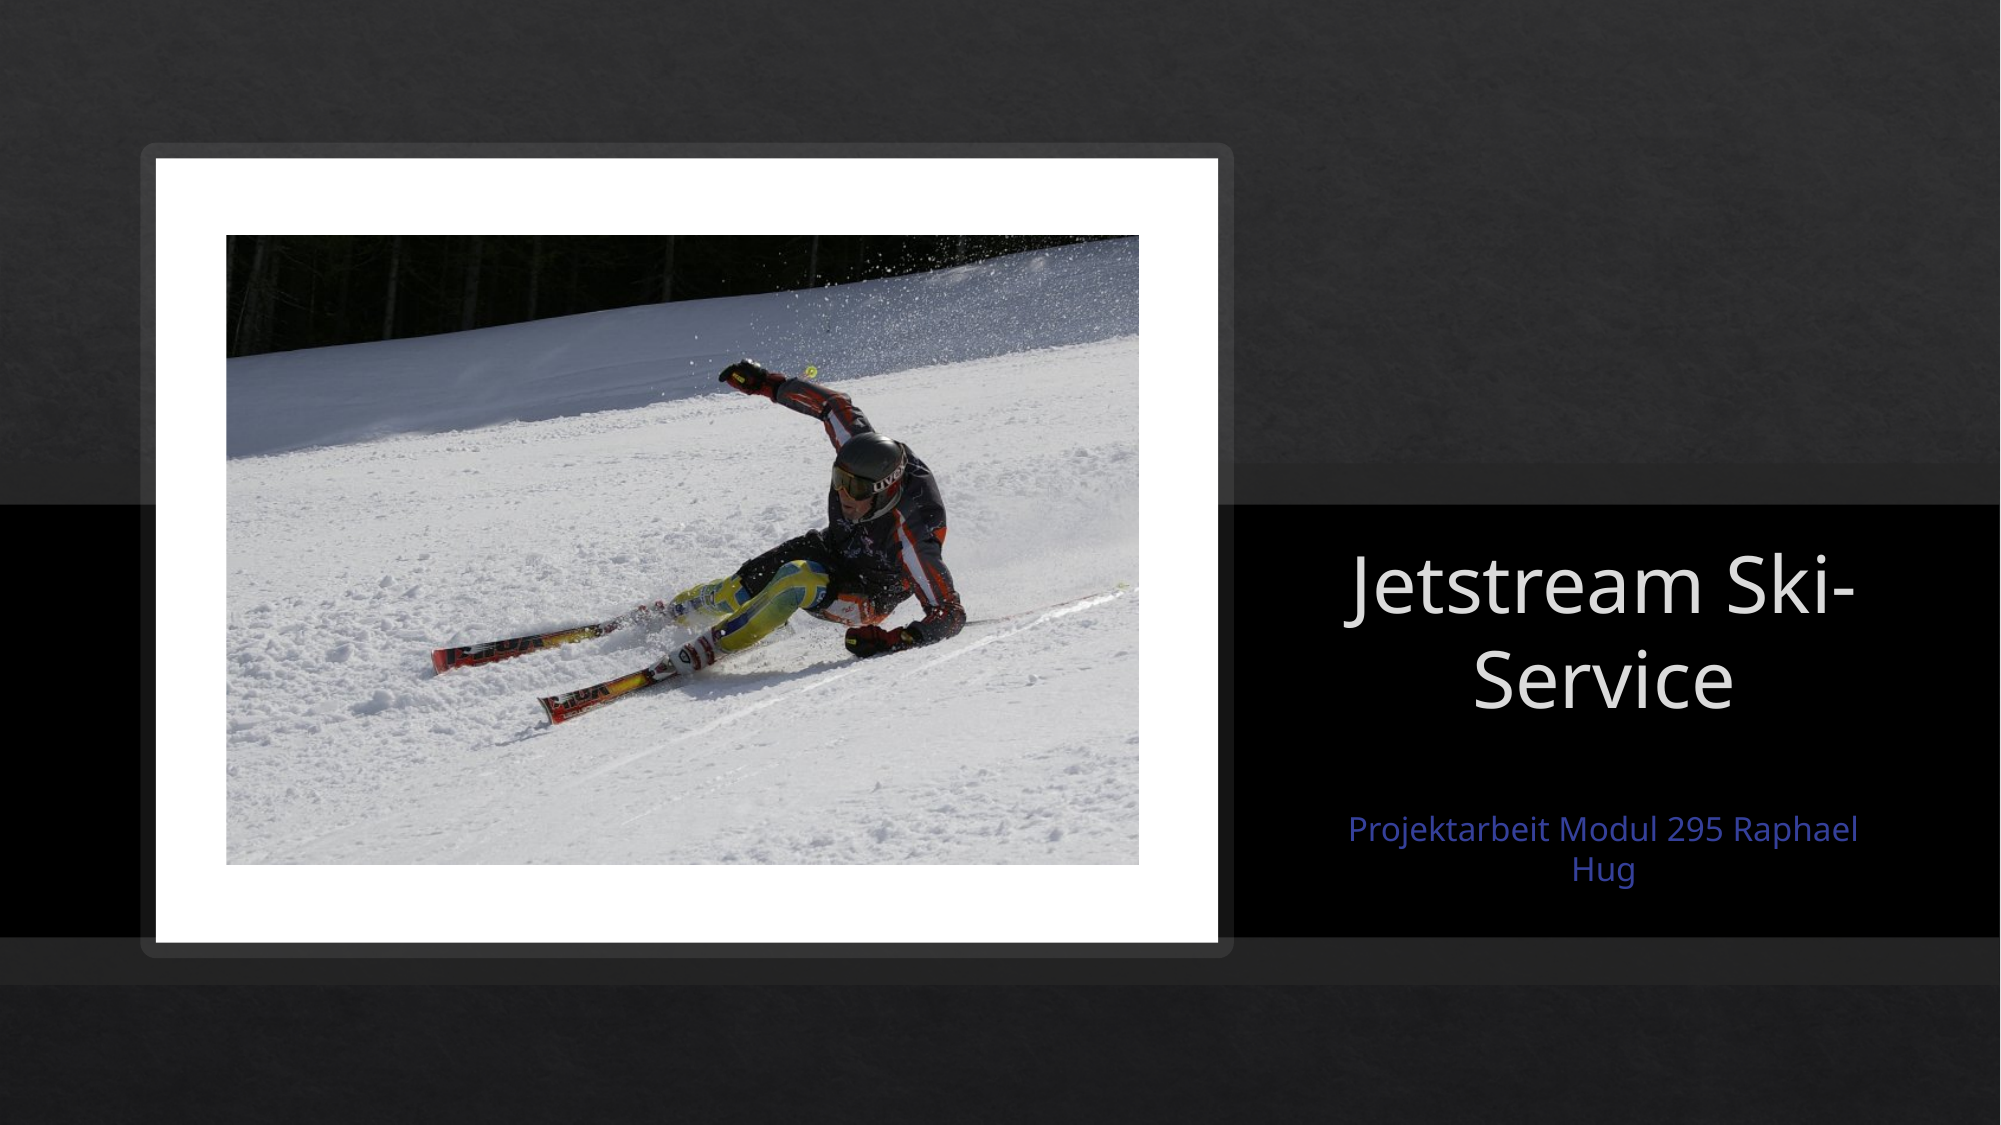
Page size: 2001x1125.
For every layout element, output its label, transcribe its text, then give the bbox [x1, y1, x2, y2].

picture [226, 235, 1140, 866]
subtitle Projektarbeit Modul 295 Raphael Hug [1307, 800, 1901, 917]
text_box [155, 157, 1220, 944]
title Jetstream Ski-Service [1295, 527, 1913, 732]
